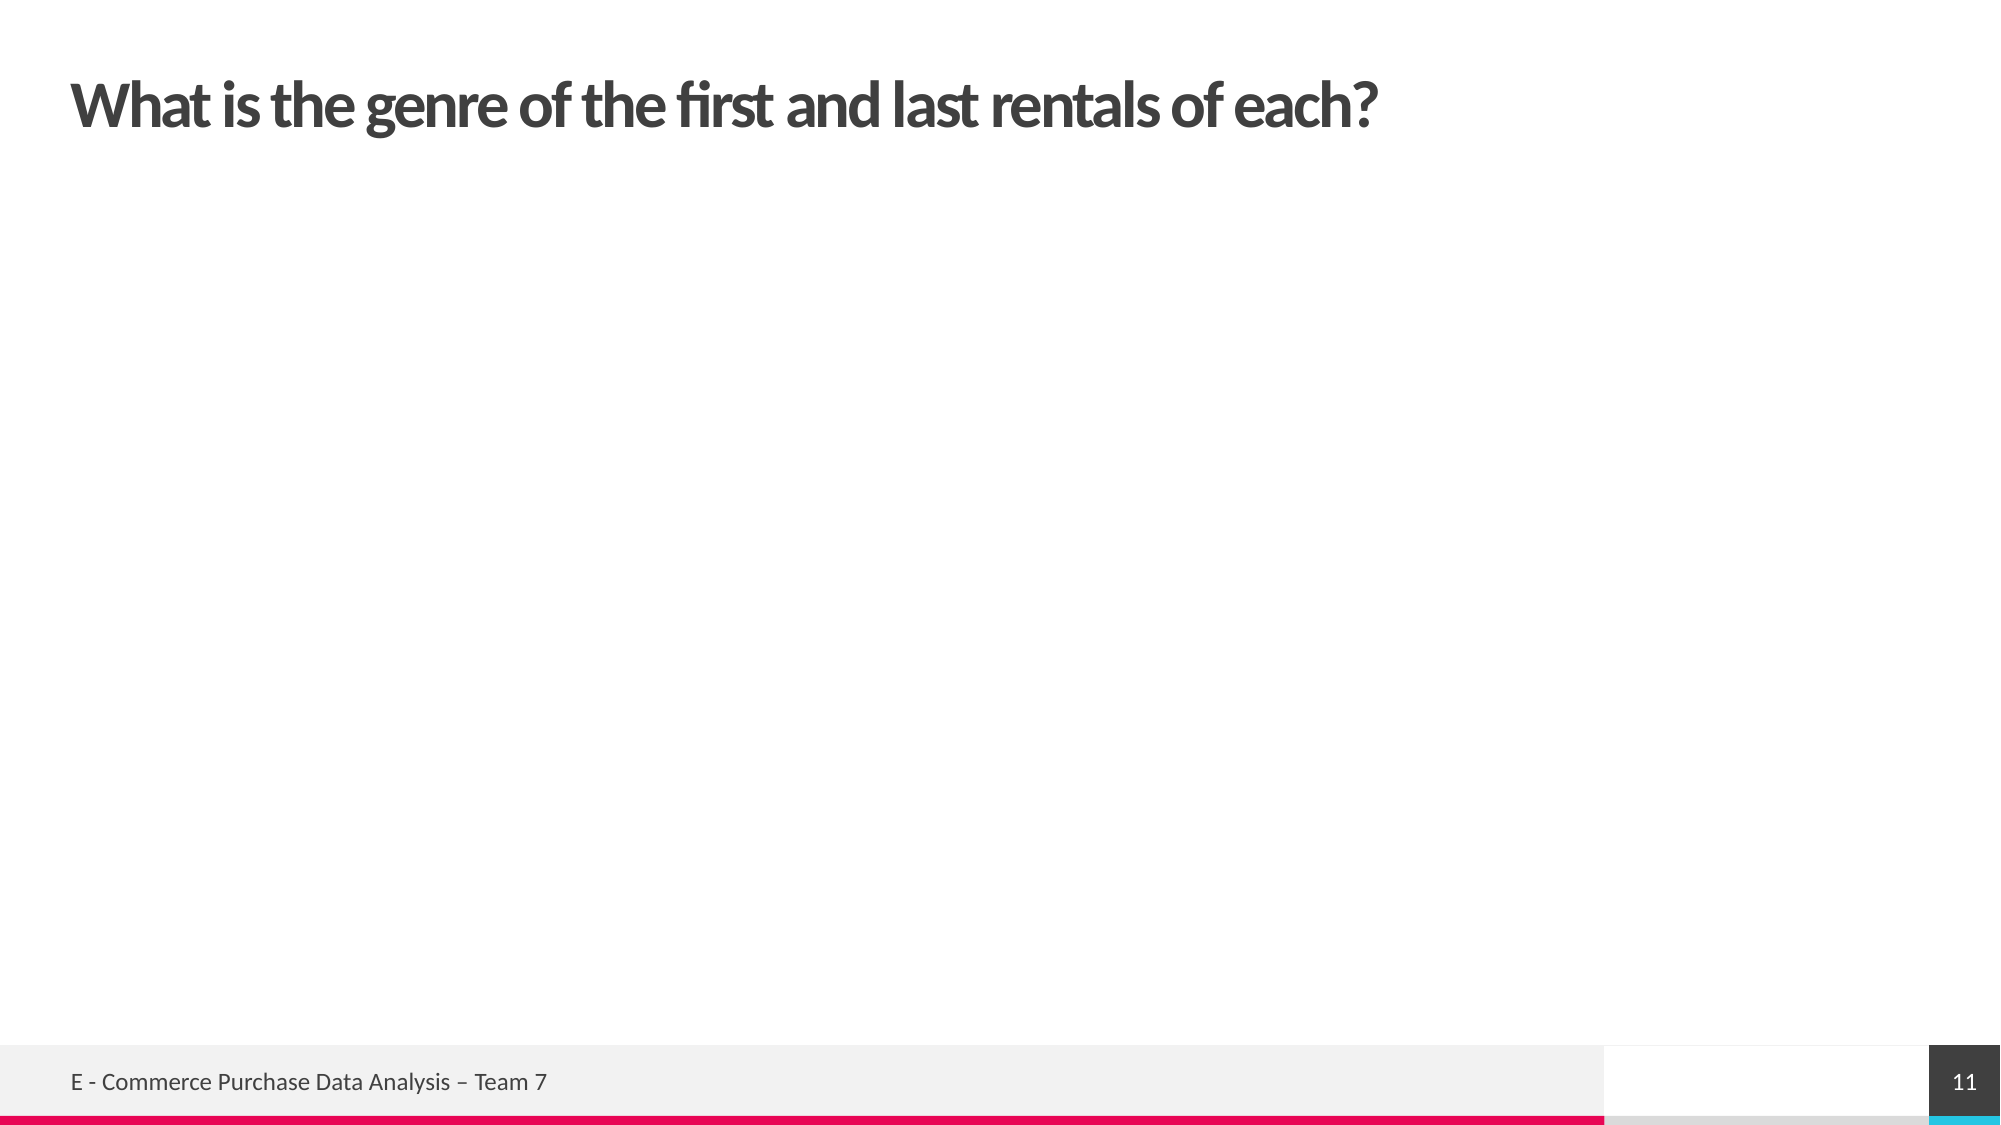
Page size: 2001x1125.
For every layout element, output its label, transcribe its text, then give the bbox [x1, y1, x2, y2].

footer E - Commerce Purchase Data Analysis – Team 7 [70, 1056, 1000, 1105]
slide_number 11 [1929, 1045, 2000, 1116]
title What is the genre of the first and last rentals of each? [70, 70, 1930, 142]
